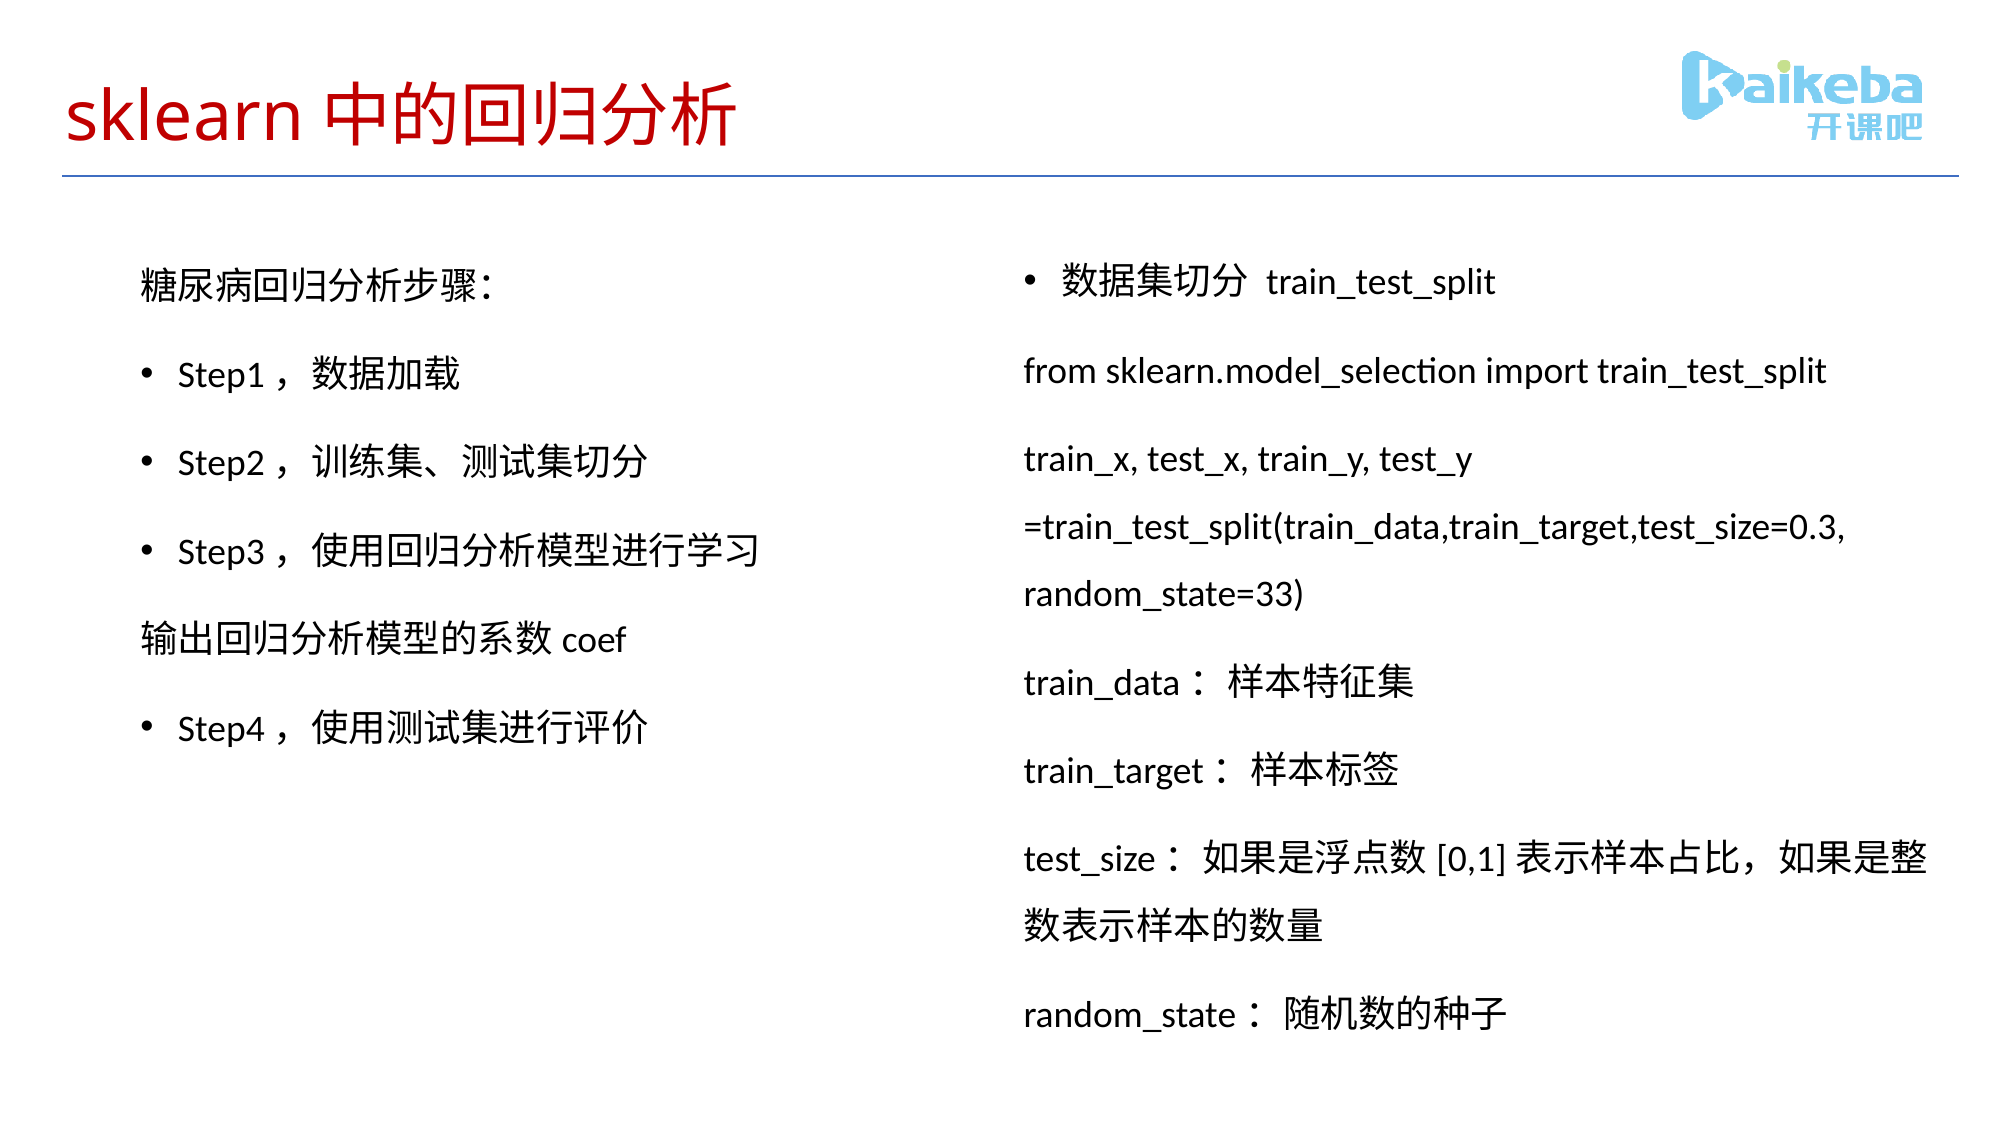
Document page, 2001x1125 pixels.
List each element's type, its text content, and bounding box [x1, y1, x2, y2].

text_box [1653, 21, 1950, 167]
title sklearn中的回归分析 [57, 59, 1728, 167]
text_box 糖尿病回归分析步骤： Step1，数据加载 Step2，训练集、测试集切分 Step3，使用回归分析模型进行学习 输出回归分析模型的系数coef Step4，使用测试集进行评价 [132, 231, 1071, 910]
text_box 数据集切分 train_test_split from sklearn.model_selection import train_test_split train_x, test_x, train_y, test_y =train_test_split(train_data,train_target,test_size=0.3, random_state=33) train_data：样本特征集 train_target：样本标签 test_size：如果是浮点数[0,1]表示样本占比，如果是整数表示样本的数量 random_state：随机数的种子 [1016, 227, 1939, 906]
